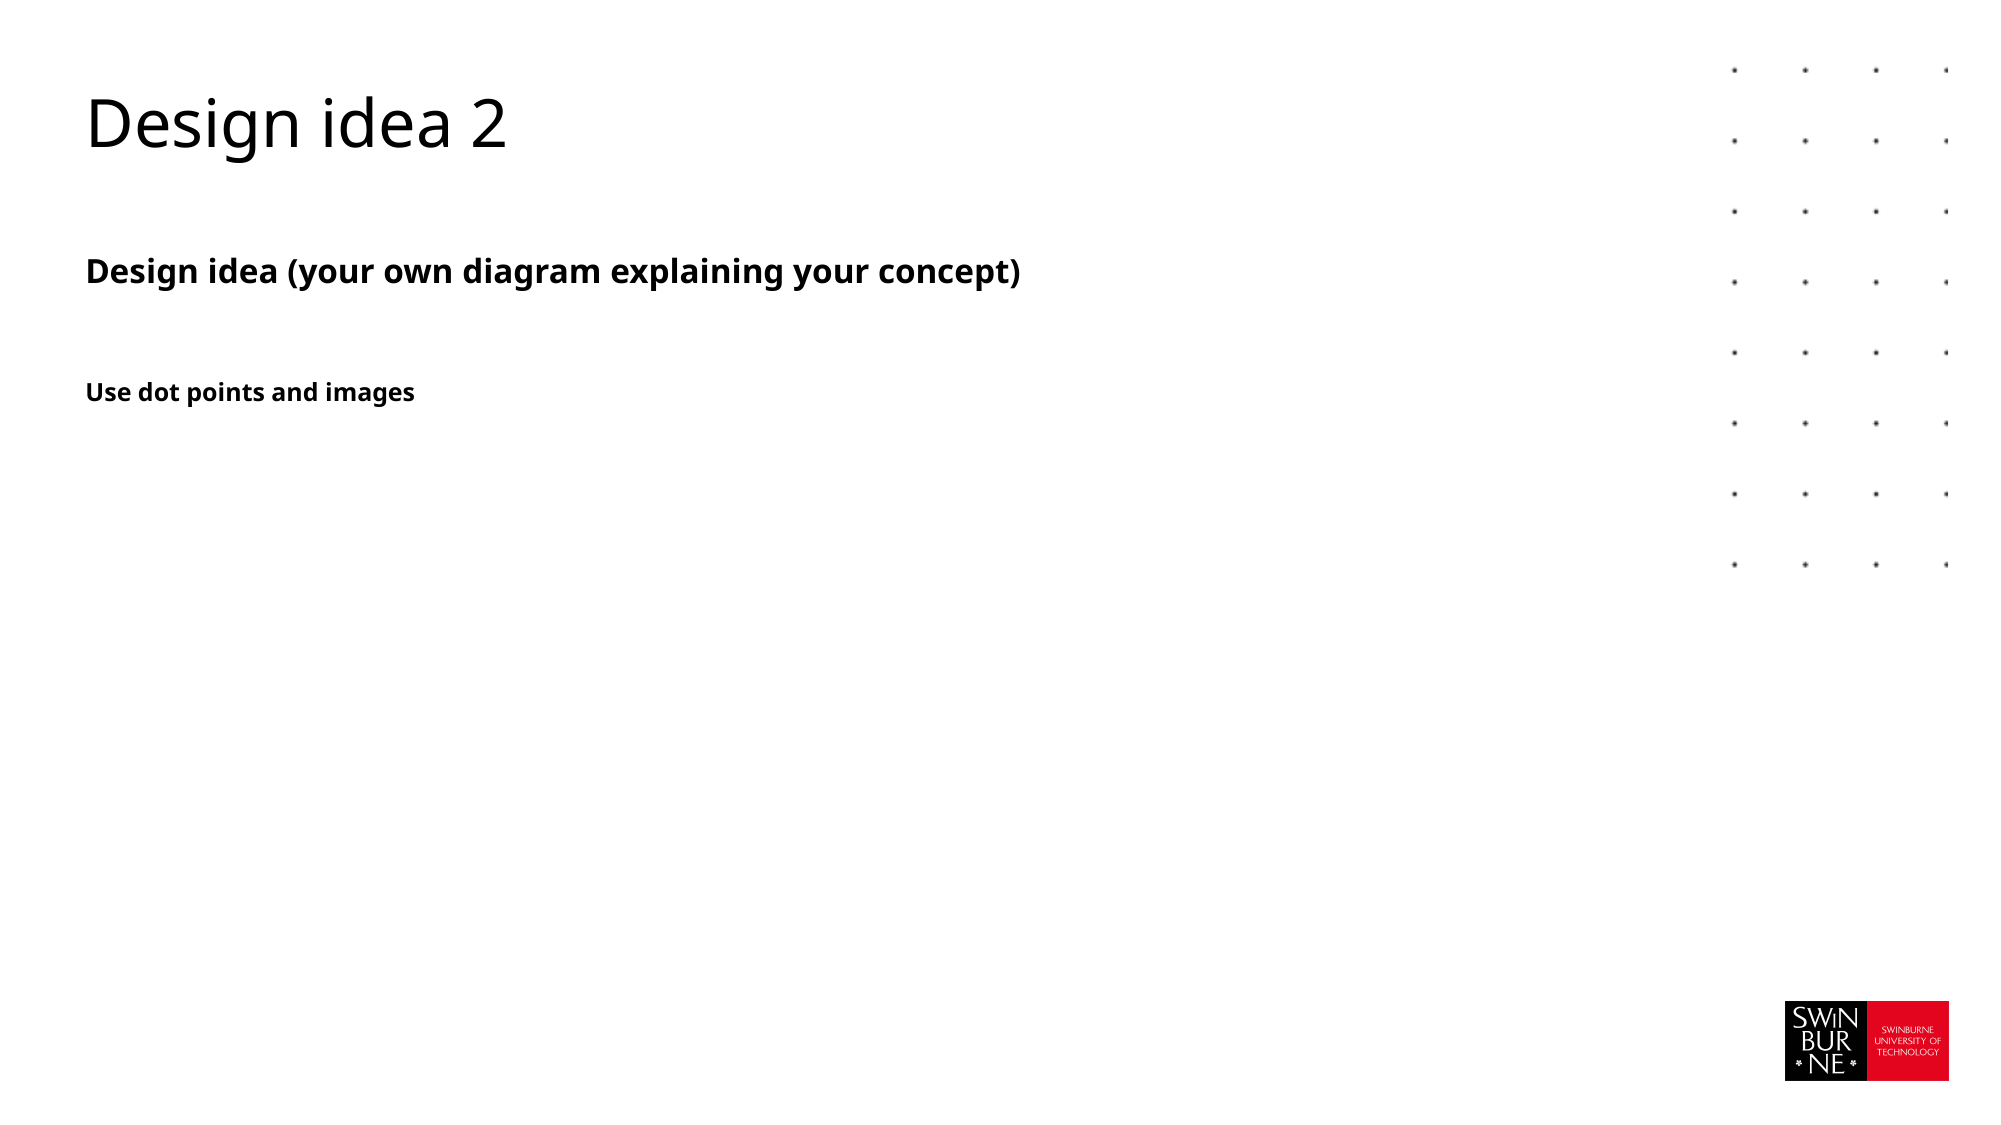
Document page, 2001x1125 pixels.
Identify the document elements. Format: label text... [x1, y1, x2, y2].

picture [1785, 1001, 1949, 1081]
list Design idea (your own diagram explaining your concept) [70, 247, 1660, 333]
subtitle Use dot points and images [70, 368, 1660, 414]
title Design idea 2 [70, 73, 1660, 170]
